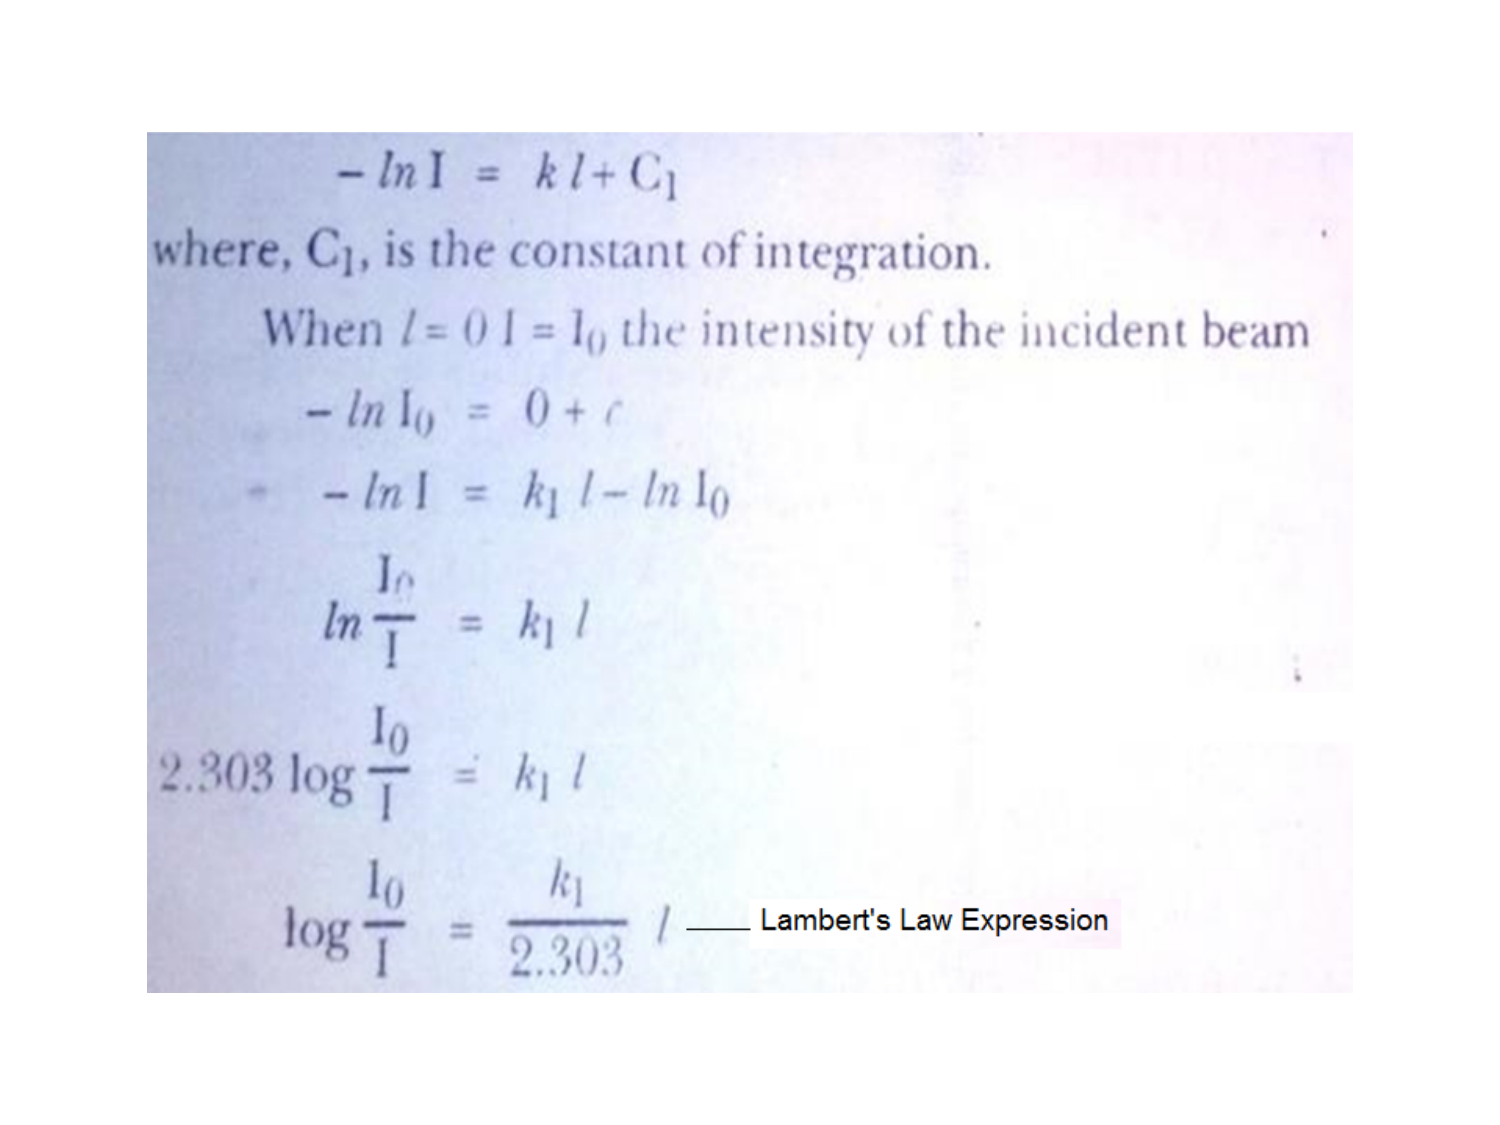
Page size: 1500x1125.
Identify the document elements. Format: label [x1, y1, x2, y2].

picture [147, 132, 1353, 993]
